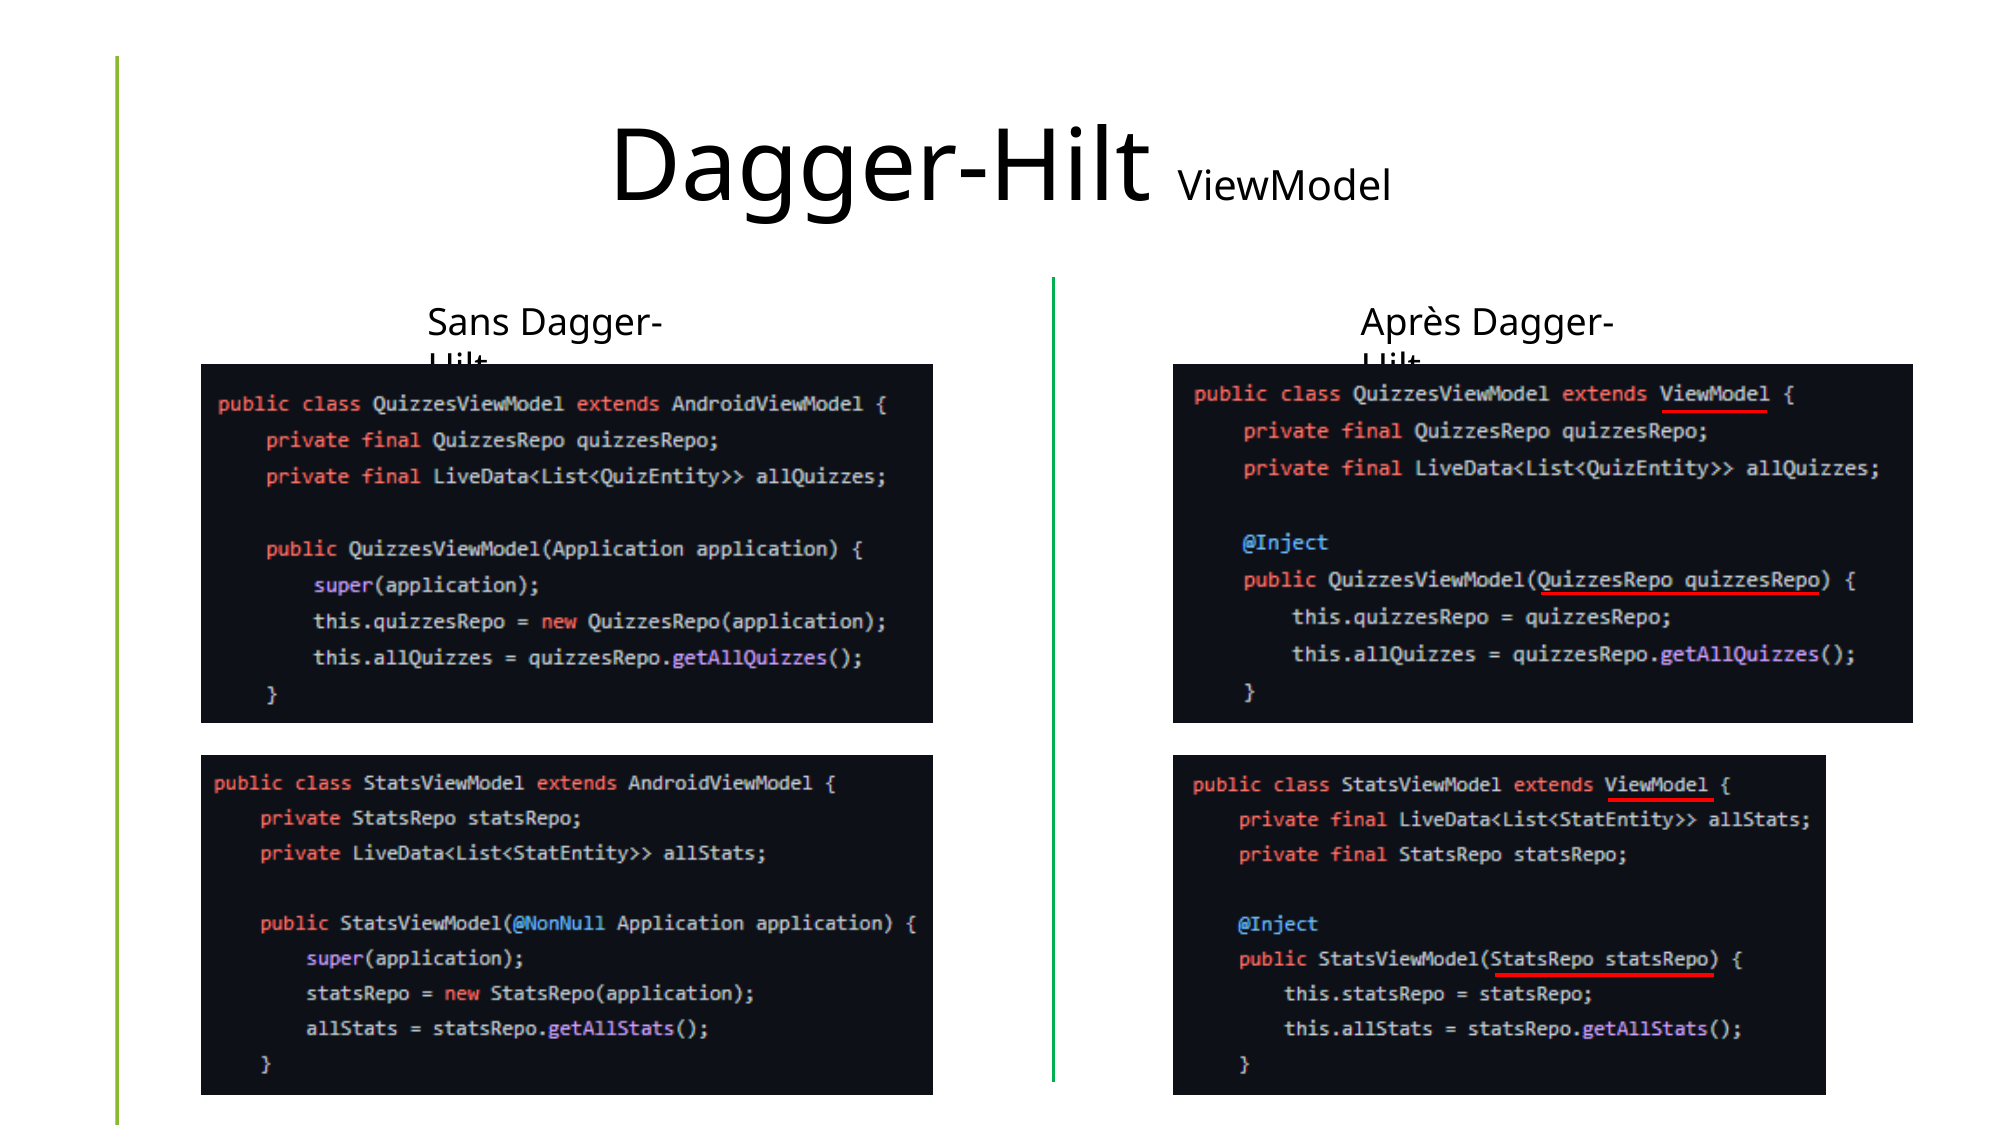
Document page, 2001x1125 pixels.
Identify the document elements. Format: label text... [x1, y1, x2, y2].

text_box Après Dagger-Hilt [1345, 290, 1655, 364]
picture [201, 755, 933, 1095]
text_box Sans Dagger-Hilt [412, 290, 722, 364]
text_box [1173, 755, 1826, 1095]
picture [201, 364, 933, 723]
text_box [1173, 364, 1913, 723]
title Dagger-Hilt ViewModel [137, 59, 1863, 278]
